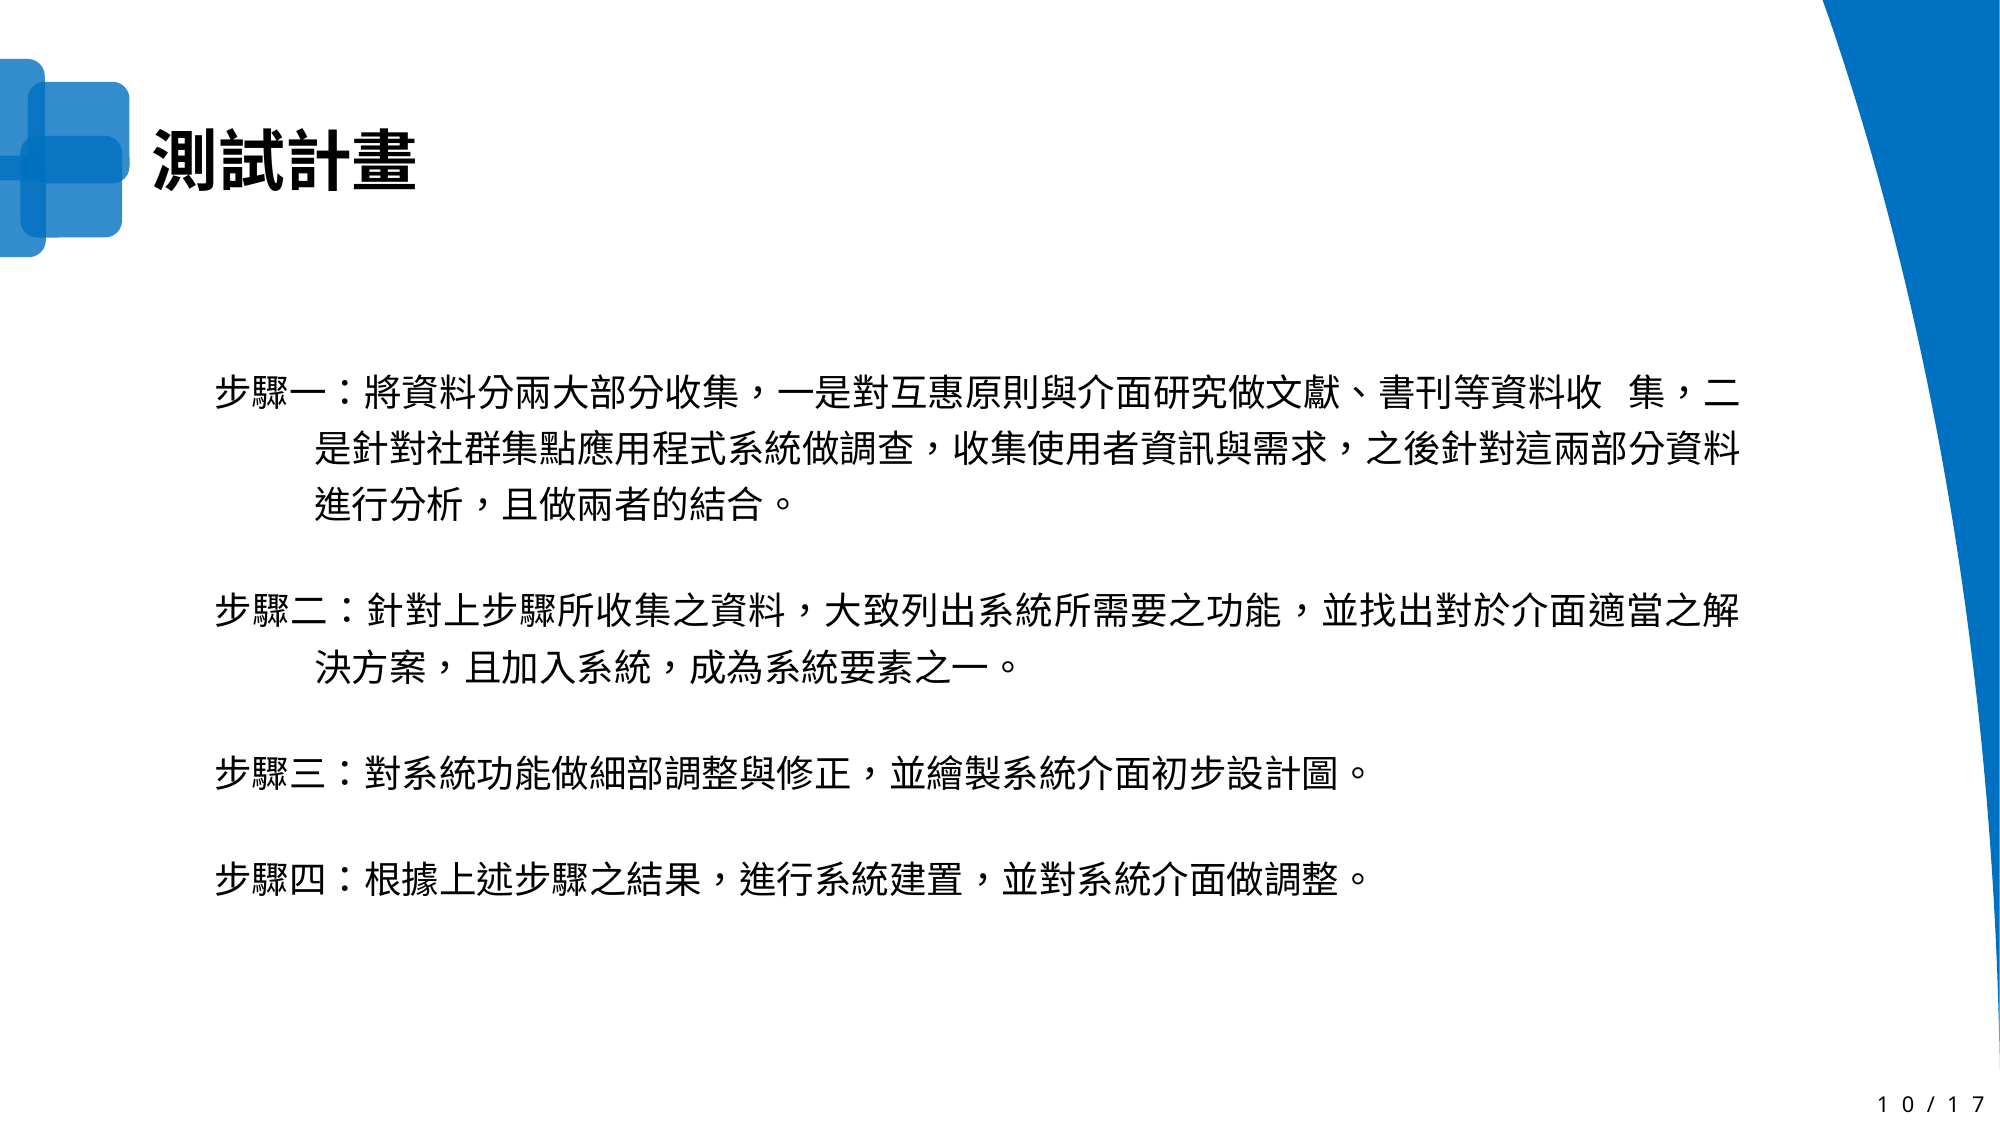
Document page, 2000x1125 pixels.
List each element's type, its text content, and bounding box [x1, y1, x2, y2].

text_box 步驟一：將資料分兩大部分收集，一是對互惠原則與介面研究做文獻、書刊等資料收 集，二是針對社群集點應用程式系統做調查，收集使用者資訊與需求，之後針對這兩部分資料進行分析，且做兩者的結合。 步驟二：針對上步驟所收集之資料，大致列出系統所需要之功能，並找出對於介面適當之解決方案，且加入系統，成為系統要素之一。 步驟三：對系統功能做細部調整與修正，並繪製系統介面初步設計圖。 步驟四：根據上述步驟之結果，進行系統建置，並對系統介面做調整。 [149, 349, 1756, 909]
text_box 測試計畫 [136, 120, 1079, 207]
text_box 10/17 [1834, 1082, 2000, 1125]
